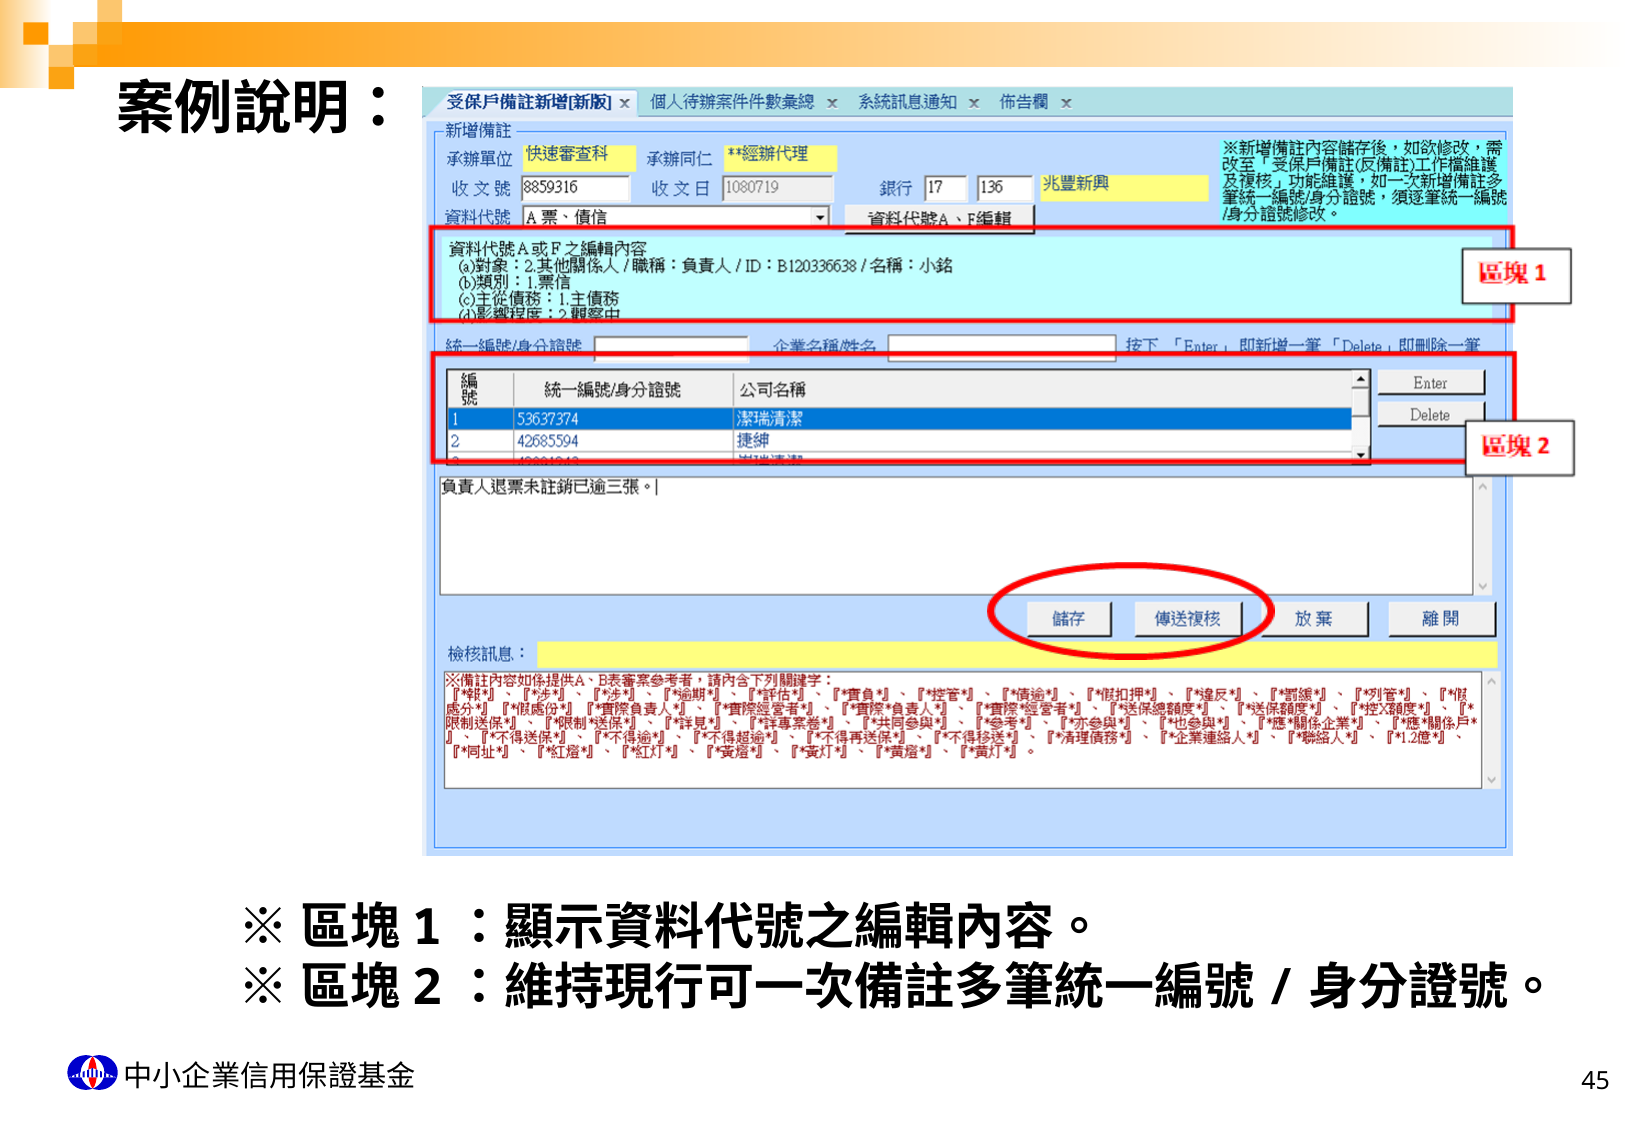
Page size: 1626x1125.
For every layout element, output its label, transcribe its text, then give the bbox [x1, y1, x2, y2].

slide_number 44 [1184, 1049, 1625, 1107]
picture [421, 85, 1581, 856]
text_box 案例說明： [101, 62, 423, 148]
text_box ※區塊1：顯示資料代號之編輯內容。 ※區塊2：維持現行可一次備註多筆統一編號/身分證號。 [223, 887, 1574, 1022]
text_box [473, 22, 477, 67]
